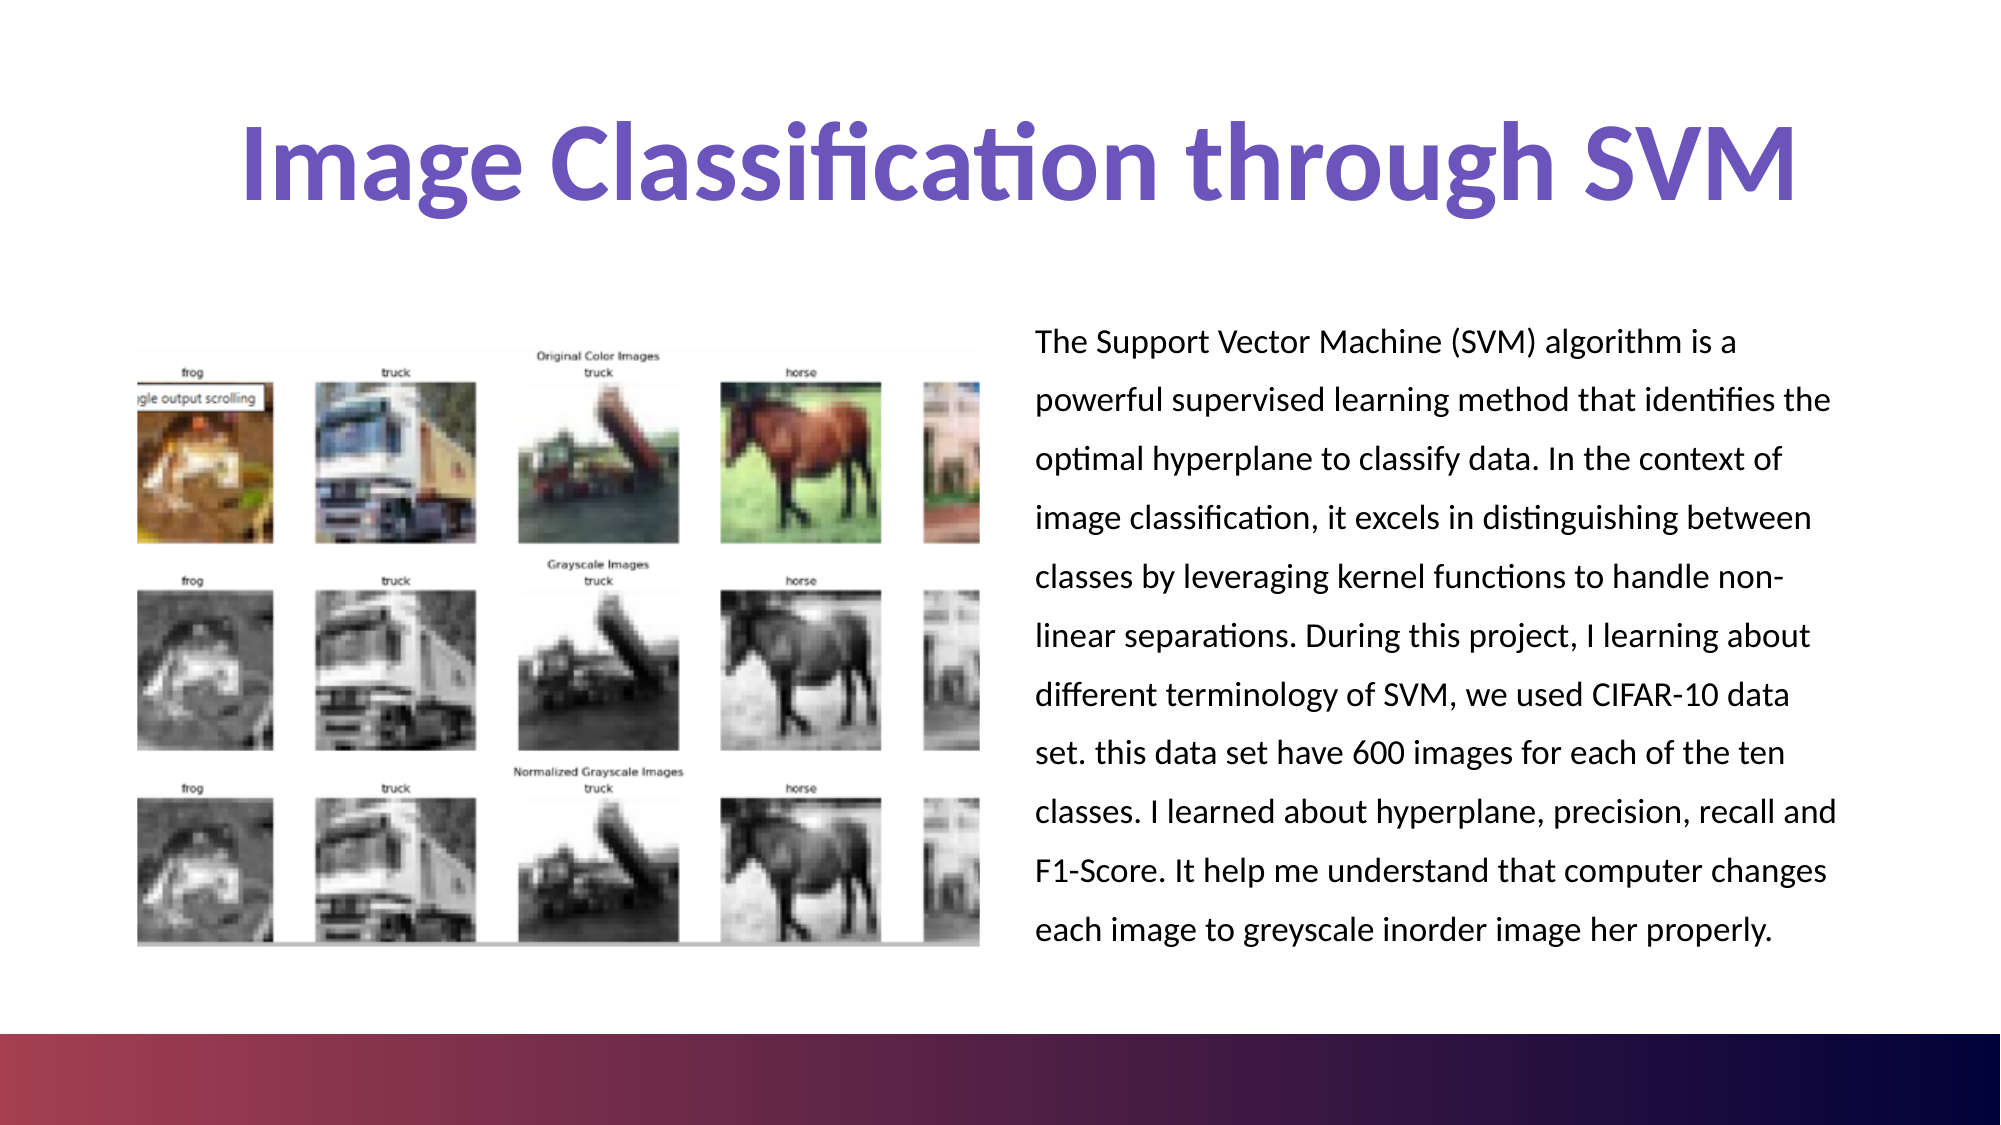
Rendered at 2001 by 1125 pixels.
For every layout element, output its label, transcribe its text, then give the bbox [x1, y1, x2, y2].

text_box [0, 1033, 2000, 1125]
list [136, 293, 981, 969]
list The Support Vector Machine (SVM) algorithm is a powerful supervised learning method that identifies the optimal hyperplane to classify data. In the context of image classification, it excels in distinguishing between classes by leveraging kernel functions to handle non-linear separations. During this project, I learning about different terminology of SVM, we used CIFAR-10 data set. this data set have 600 images for each of the ten classes. I learned about hyperplane, precision, recall and F1-Score. It help me understand that computer changes each image to greyscale inorder image her properly. [1020, 293, 1863, 969]
text_box Image Classification through SVM [224, 80, 1817, 231]
